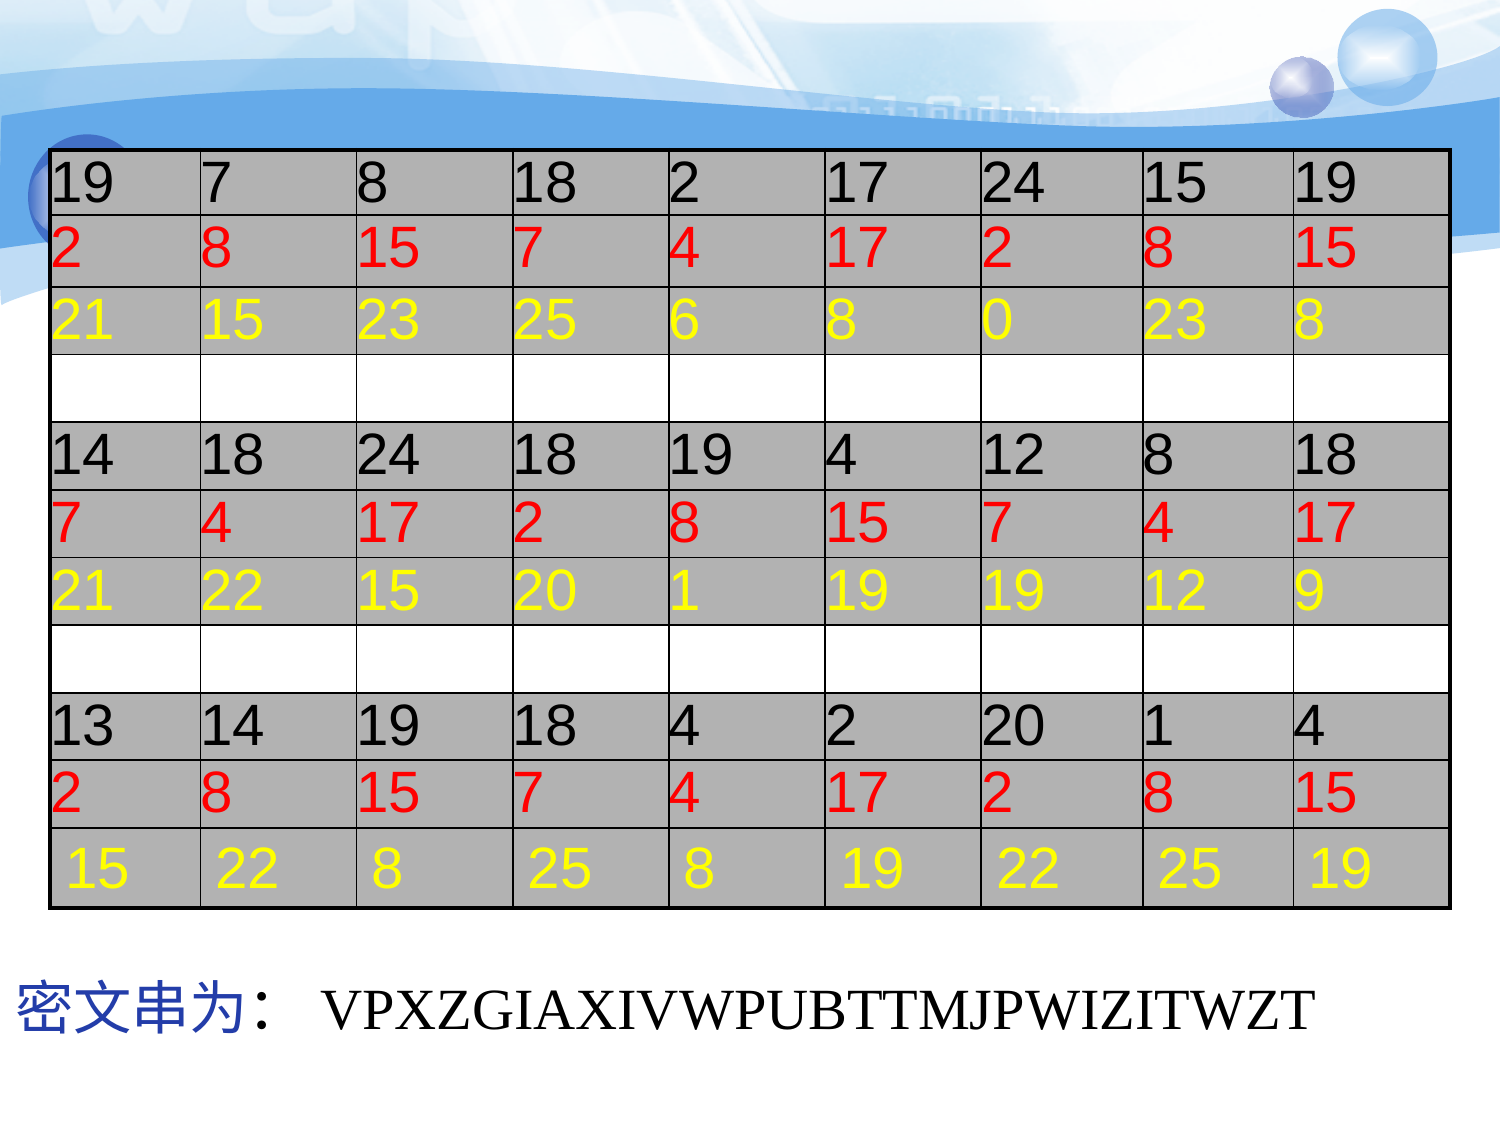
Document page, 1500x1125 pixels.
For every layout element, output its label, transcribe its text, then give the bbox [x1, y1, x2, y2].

table_cell 1 [1144, 694, 1293, 759]
table_cell 7 [982, 491, 1142, 557]
table_cell [1144, 355, 1293, 421]
table_cell [1144, 626, 1293, 692]
table_cell 7 [514, 216, 668, 286]
table_cell [826, 355, 980, 421]
table_cell [670, 626, 824, 692]
table_cell 20 [982, 694, 1142, 759]
table_cell 2 [52, 216, 200, 286]
table_cell 22 [201, 829, 356, 906]
table_cell 19 [670, 423, 824, 489]
table_cell 23 [1144, 288, 1293, 354]
table_cell 18 [514, 694, 668, 759]
table_cell 25 [1144, 829, 1293, 906]
table_cell 1 [670, 558, 824, 624]
table_cell 4 [670, 761, 824, 827]
table_cell 12 [1144, 558, 1293, 624]
table_cell 17 [357, 491, 512, 557]
table_cell 4 [1294, 694, 1448, 759]
table_cell 21 [52, 288, 200, 354]
table_cell 7 [514, 761, 668, 827]
table_cell 18 [201, 423, 356, 489]
table_header 18 [514, 152, 668, 214]
table_cell [670, 355, 824, 421]
table_cell 2 [982, 761, 1142, 827]
table_cell 15 [201, 288, 356, 354]
table_cell 17 [1294, 491, 1448, 557]
table_cell 18 [1294, 423, 1448, 489]
table_cell 12 [982, 423, 1142, 489]
table_cell 15 [357, 216, 512, 286]
table_cell 4 [1144, 491, 1293, 557]
table_cell [52, 626, 200, 692]
table_cell 19 [982, 558, 1142, 624]
table_cell 2 [826, 694, 980, 759]
table_cell 19 [826, 558, 980, 624]
table_header 19 [52, 152, 200, 214]
table_header 2 [670, 152, 824, 214]
table_cell 8 [1294, 288, 1448, 354]
table_cell 6 [670, 288, 824, 354]
table_cell 8 [201, 216, 356, 286]
table_cell 17 [826, 761, 980, 827]
table_cell 15 [1294, 216, 1448, 286]
table_cell [514, 355, 668, 421]
table_cell 14 [201, 694, 356, 759]
table_cell 15 [826, 491, 980, 557]
table_cell 8 [201, 761, 356, 827]
table_cell 18 [514, 423, 668, 489]
table_cell [514, 626, 668, 692]
table_cell 24 [357, 423, 512, 489]
table_cell 19 [357, 694, 512, 759]
table_cell 0 [982, 288, 1142, 354]
table_cell 4 [826, 423, 980, 489]
table_cell 17 [826, 216, 980, 286]
table_cell 8 [357, 829, 512, 906]
table_cell [1294, 626, 1448, 692]
table_cell [982, 355, 1142, 421]
table_cell 2 [52, 761, 200, 827]
table_cell 20 [514, 558, 668, 624]
table_cell 15 [357, 558, 512, 624]
table_cell 8 [1144, 761, 1293, 827]
table_cell 2 [982, 216, 1142, 286]
table_cell 19 [826, 829, 980, 906]
table_cell 8 [826, 288, 980, 354]
table_cell 8 [670, 829, 824, 906]
table_cell 8 [1144, 216, 1293, 286]
table_cell 15 [357, 761, 512, 827]
table_cell 4 [201, 491, 356, 557]
table_cell [357, 355, 512, 421]
table_cell 9 [1294, 558, 1448, 624]
table_cell 8 [1144, 423, 1293, 489]
table_header 24 [982, 152, 1142, 214]
table_cell [1294, 355, 1448, 421]
table_cell 22 [201, 558, 356, 624]
table_header 8 [357, 152, 512, 214]
table_cell 21 [52, 558, 200, 624]
table_cell 25 [514, 288, 668, 354]
table_cell [357, 626, 512, 692]
table_cell 23 [357, 288, 512, 354]
table_cell 22 [982, 829, 1142, 906]
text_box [1348, 69, 1436, 107]
table_cell 8 [670, 491, 824, 557]
table_cell [52, 355, 200, 421]
table_cell [826, 626, 980, 692]
list 密文串为：VPXZGIAXIVWPUBTTMJPWIZITWZT [0, 963, 1500, 1125]
table_cell 15 [1294, 761, 1448, 827]
table_cell 2 [514, 491, 668, 557]
table_cell 4 [670, 694, 824, 759]
table_cell 4 [670, 216, 824, 286]
table_header 15 [1144, 152, 1293, 214]
table_cell [201, 626, 356, 692]
table_cell 14 [52, 423, 200, 489]
table_header 17 [826, 152, 980, 214]
table_header 7 [201, 152, 356, 214]
picture [0, 0, 1500, 113]
table_header 19 [1294, 152, 1448, 214]
table_cell 15 [52, 829, 200, 906]
table_cell [201, 355, 356, 421]
table_cell 25 [514, 829, 668, 906]
table_cell [982, 626, 1142, 692]
table_cell 7 [52, 491, 200, 557]
table_cell 19 [1294, 829, 1448, 906]
table_cell 13 [52, 694, 200, 759]
